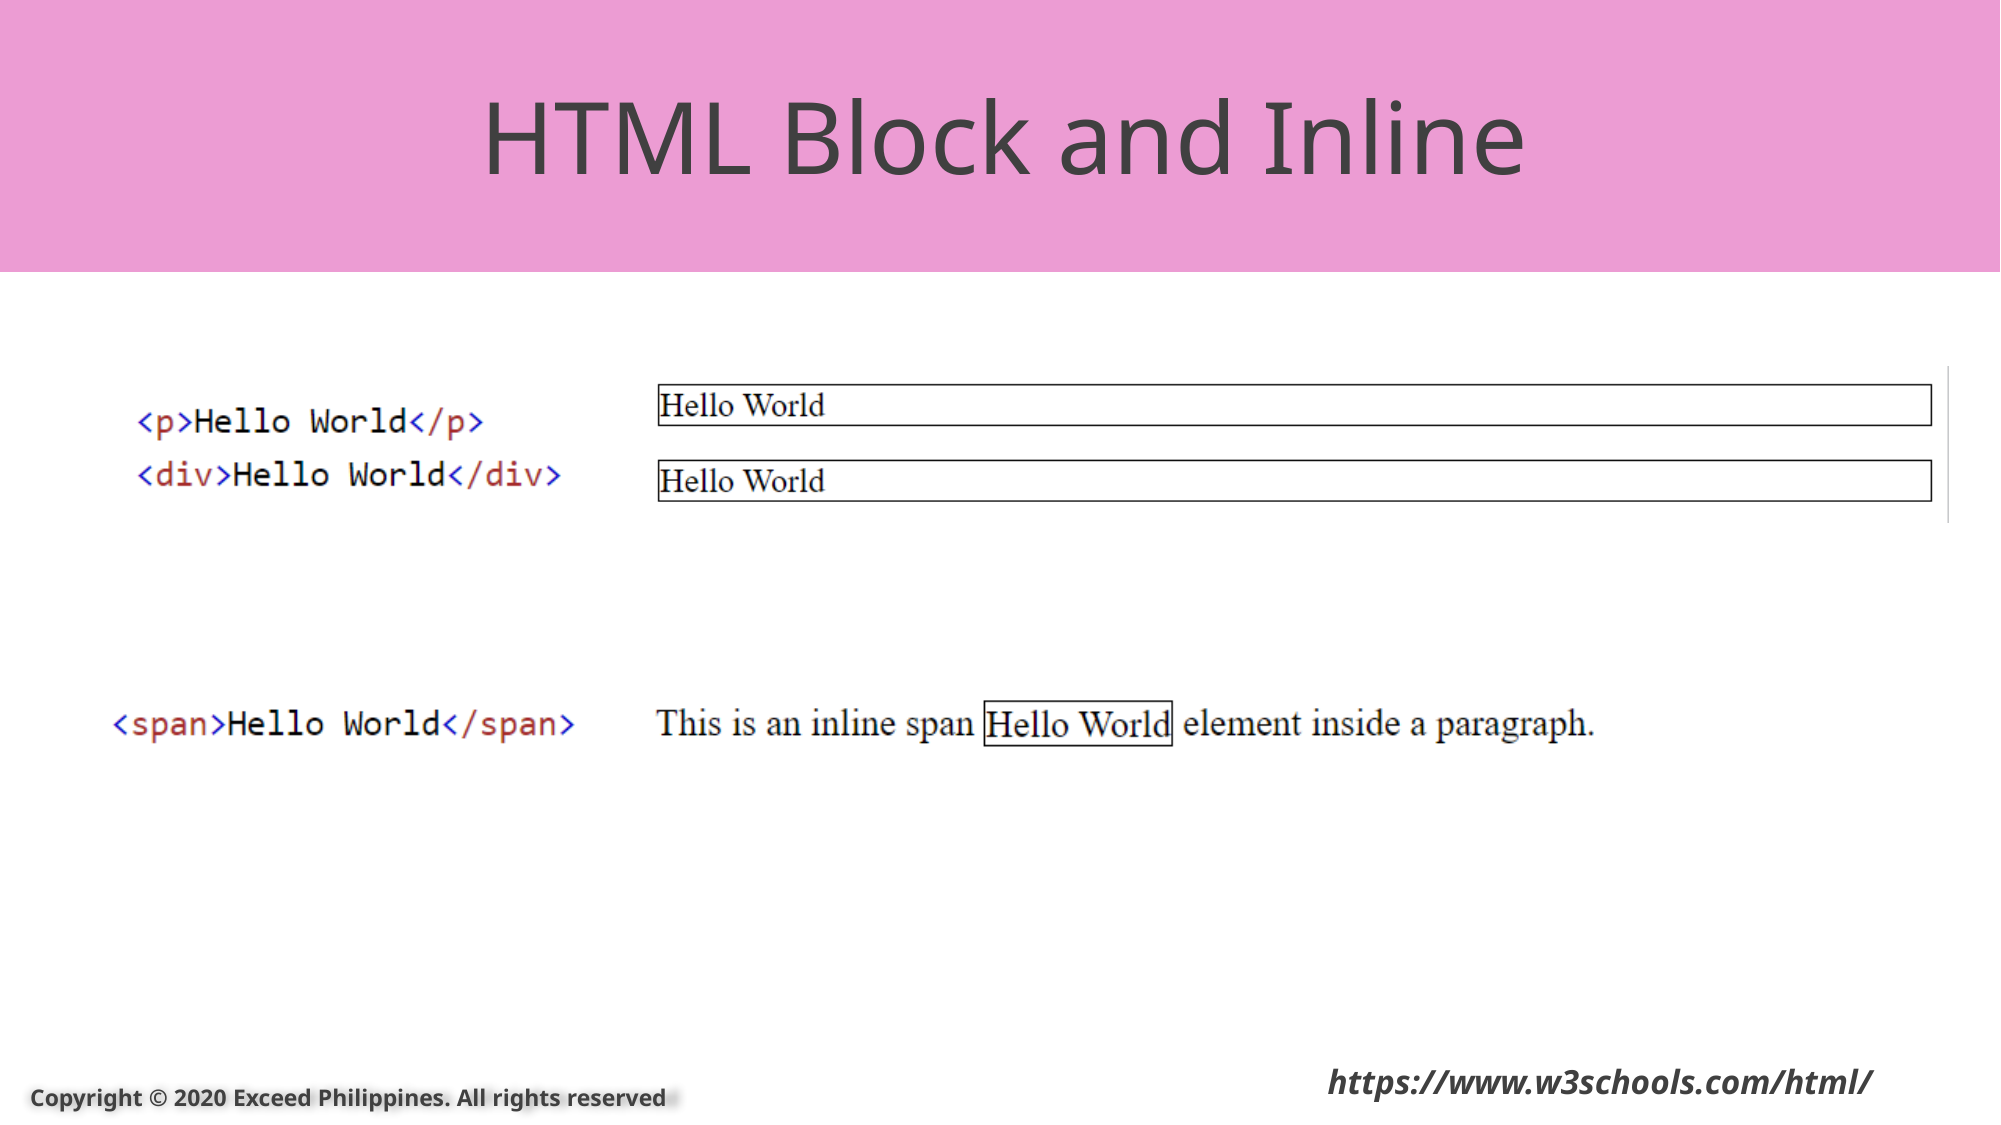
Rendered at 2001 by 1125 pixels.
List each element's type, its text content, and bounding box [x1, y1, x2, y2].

text_box https://www.w3schools.com/html/ [951, 1054, 1888, 1109]
text_box [0, 0, 2000, 273]
picture [97, 686, 589, 753]
text_box HTML Block and Inline [317, 67, 1693, 202]
picture [117, 378, 614, 506]
text_box Copyright © 2020 Exceed Philippines. All rights reserved [15, 1075, 1260, 1118]
picture [643, 680, 1633, 769]
picture [647, 366, 1949, 523]
